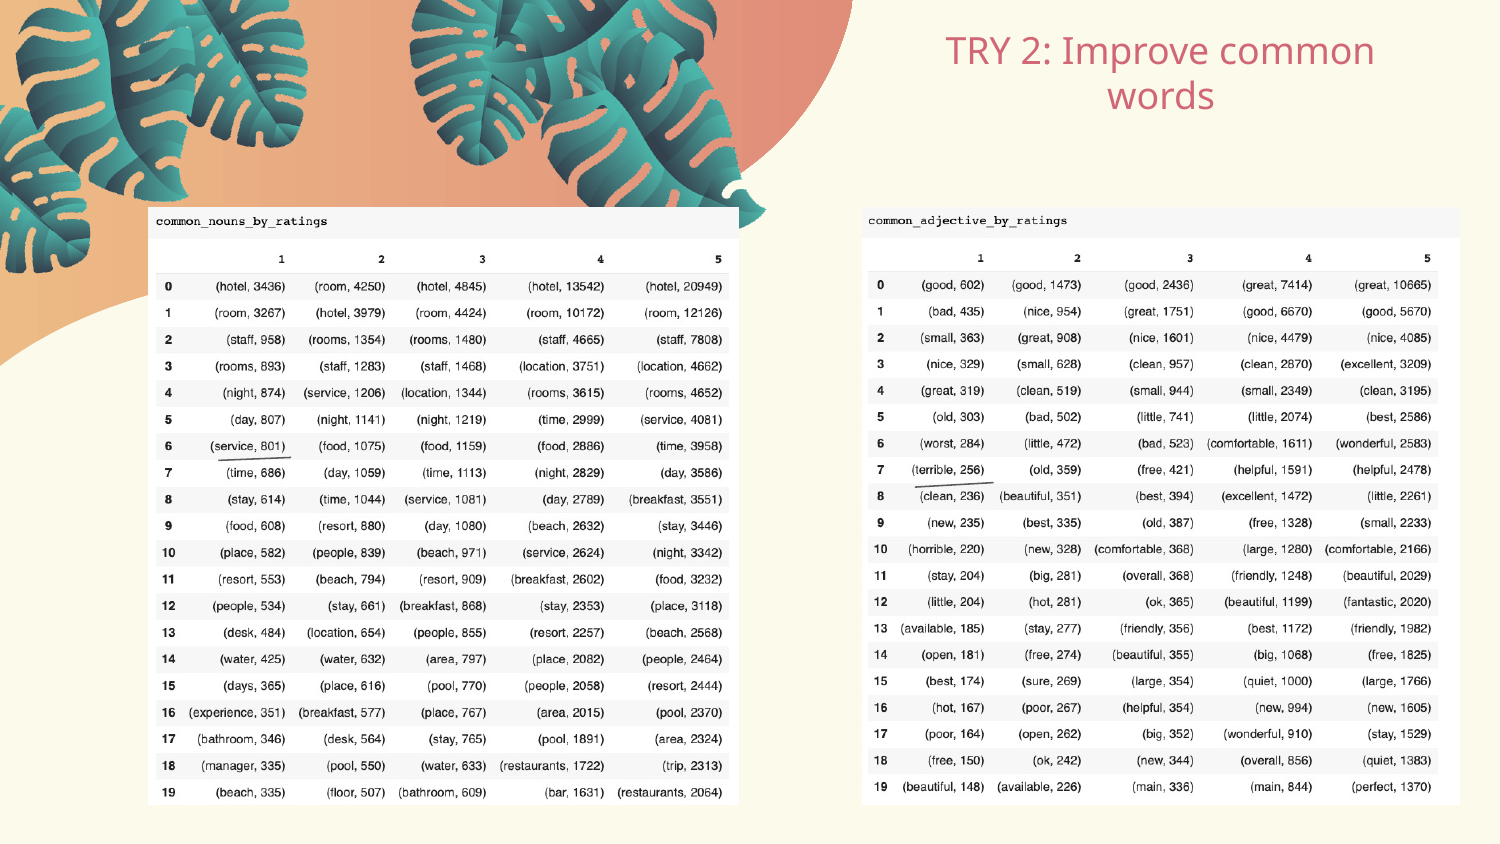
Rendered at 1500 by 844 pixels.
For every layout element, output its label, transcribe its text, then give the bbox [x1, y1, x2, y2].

picture [862, 207, 1460, 805]
picture [0, 0, 853, 805]
subtitle TRY 2: Improve common words [892, 68, 1430, 132]
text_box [218, 457, 292, 461]
text_box [0, 296, 141, 367]
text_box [914, 482, 994, 488]
